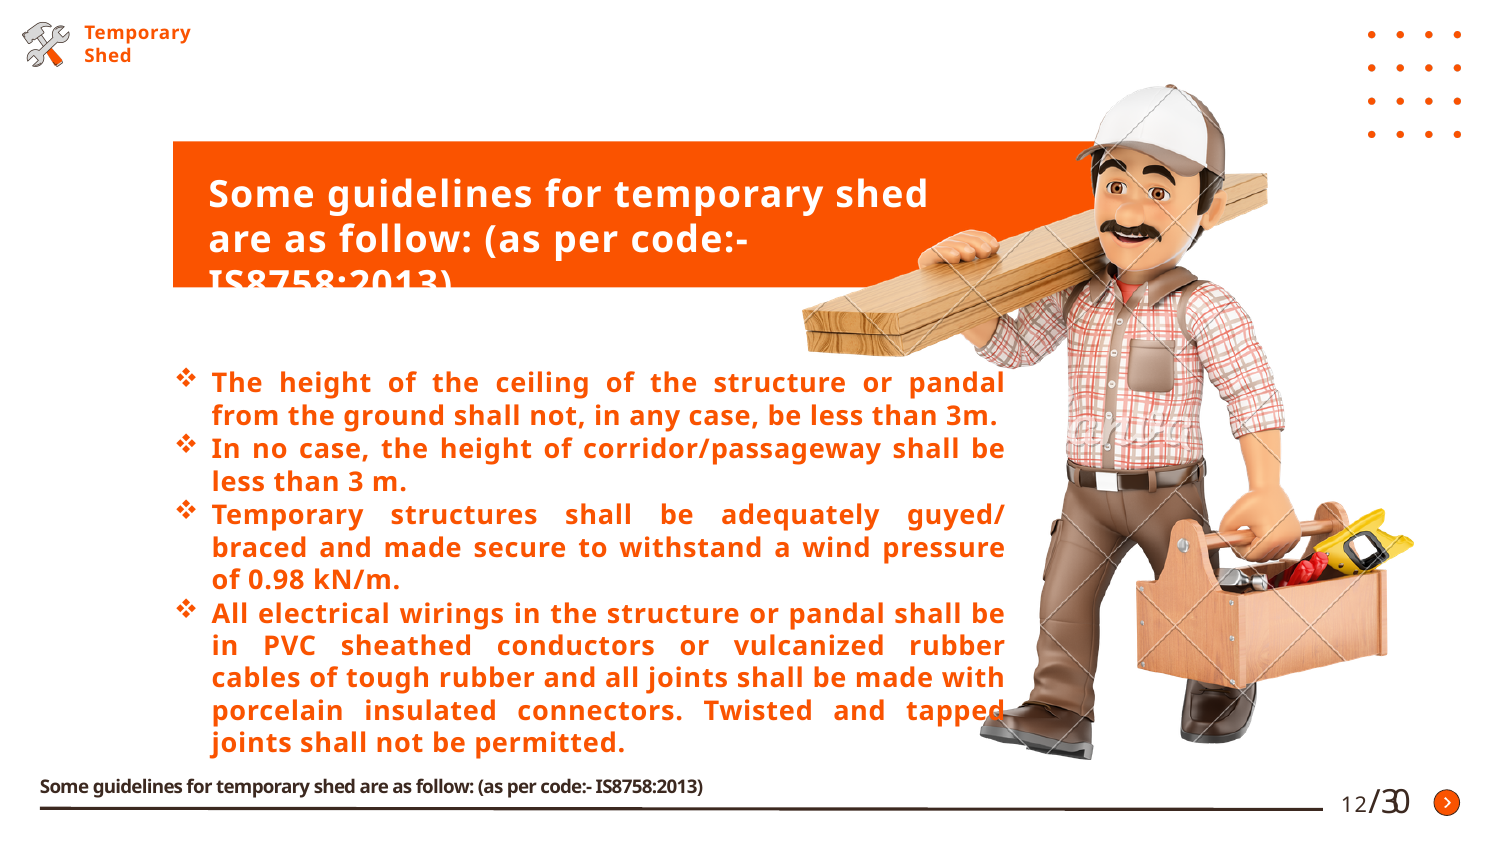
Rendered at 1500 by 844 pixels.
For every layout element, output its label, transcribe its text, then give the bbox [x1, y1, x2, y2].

picture [1444, 797, 1451, 808]
picture [1368, 31, 1461, 138]
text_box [172, 84, 1415, 760]
footer Some guidelines for temporary shed are as follow: (as per code:- IS8758:2013) [38, 771, 971, 844]
text_box Temporary Shed [83, 20, 244, 66]
text_box 12/30 [1339, 781, 1414, 821]
picture [22, 21, 70, 67]
